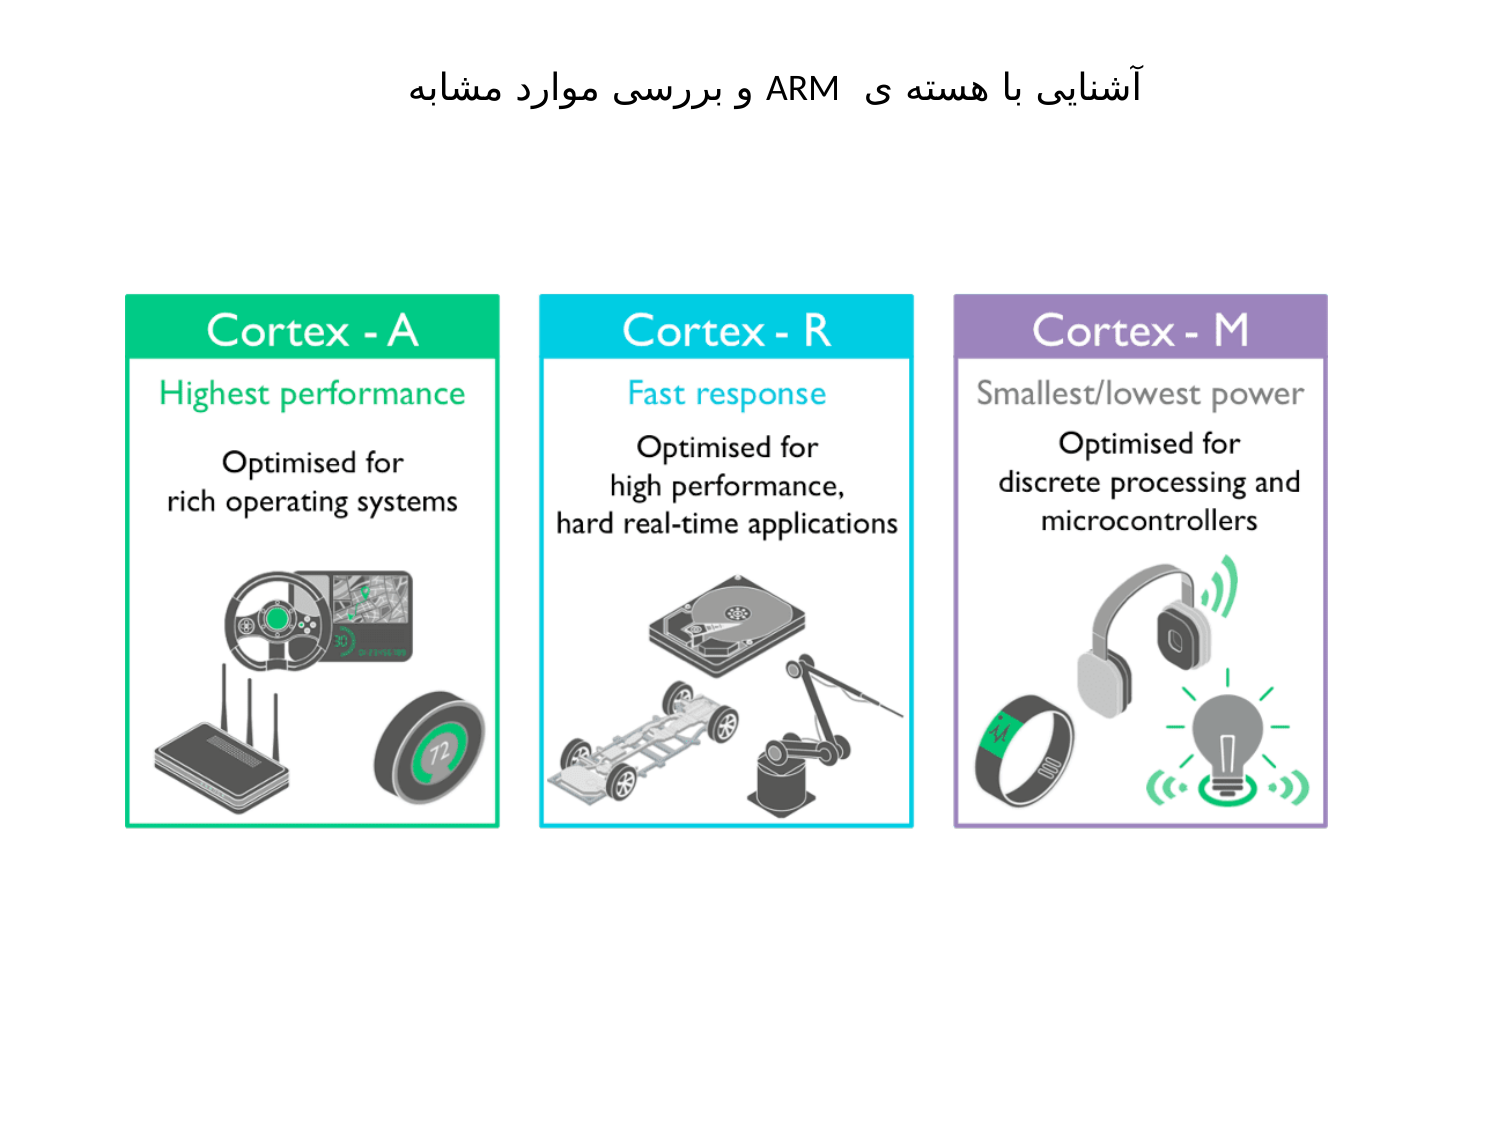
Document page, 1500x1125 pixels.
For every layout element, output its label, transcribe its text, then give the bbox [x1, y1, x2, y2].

text_box آشنایی با هسته ی ARM و بررسی موارد مشابه [151, 55, 1400, 116]
picture [125, 292, 1328, 832]
